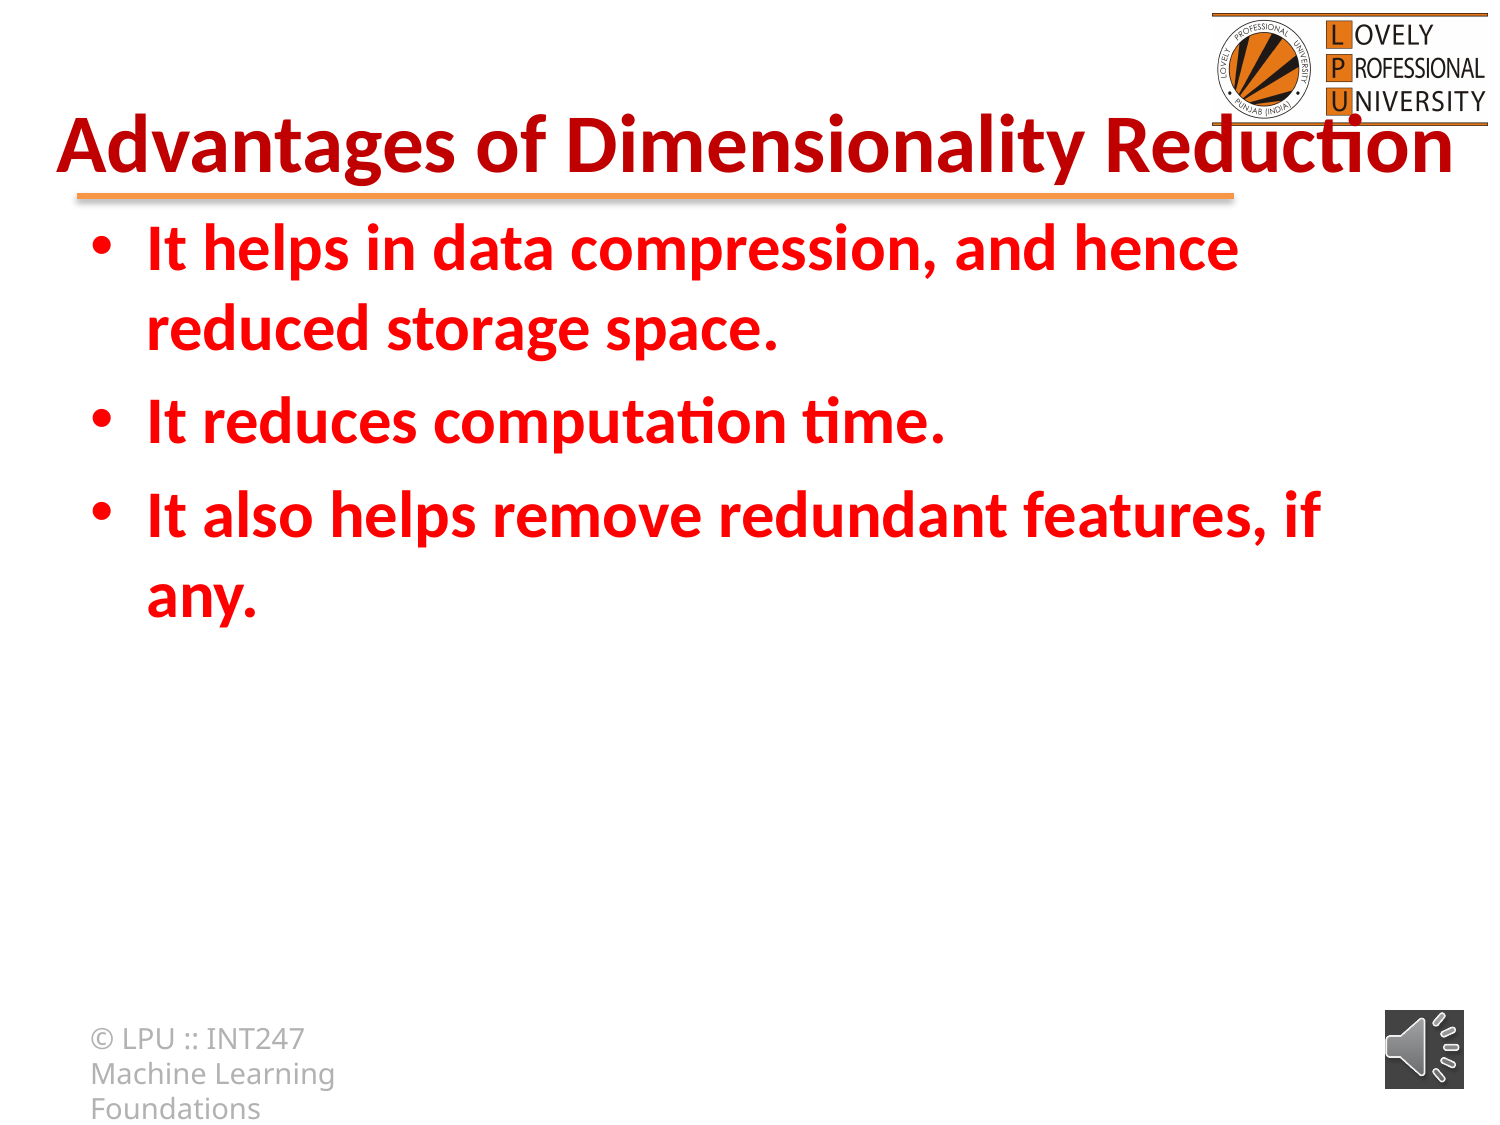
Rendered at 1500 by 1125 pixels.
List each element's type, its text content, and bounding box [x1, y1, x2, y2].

title Advantages of Dimensionality Reduction [41, 45, 1500, 233]
list It helps in data compression, and hence reduced storage space. It reduces computation time. It also helps remove redundant features, if any. [75, 196, 1425, 1030]
slide_number © LPU :: INT247 Machine Learning Foundations [75, 1042, 425, 1103]
picture [1384, 1009, 1465, 1090]
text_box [1212, 13, 1488, 126]
text_box [99, 287, 1450, 1030]
